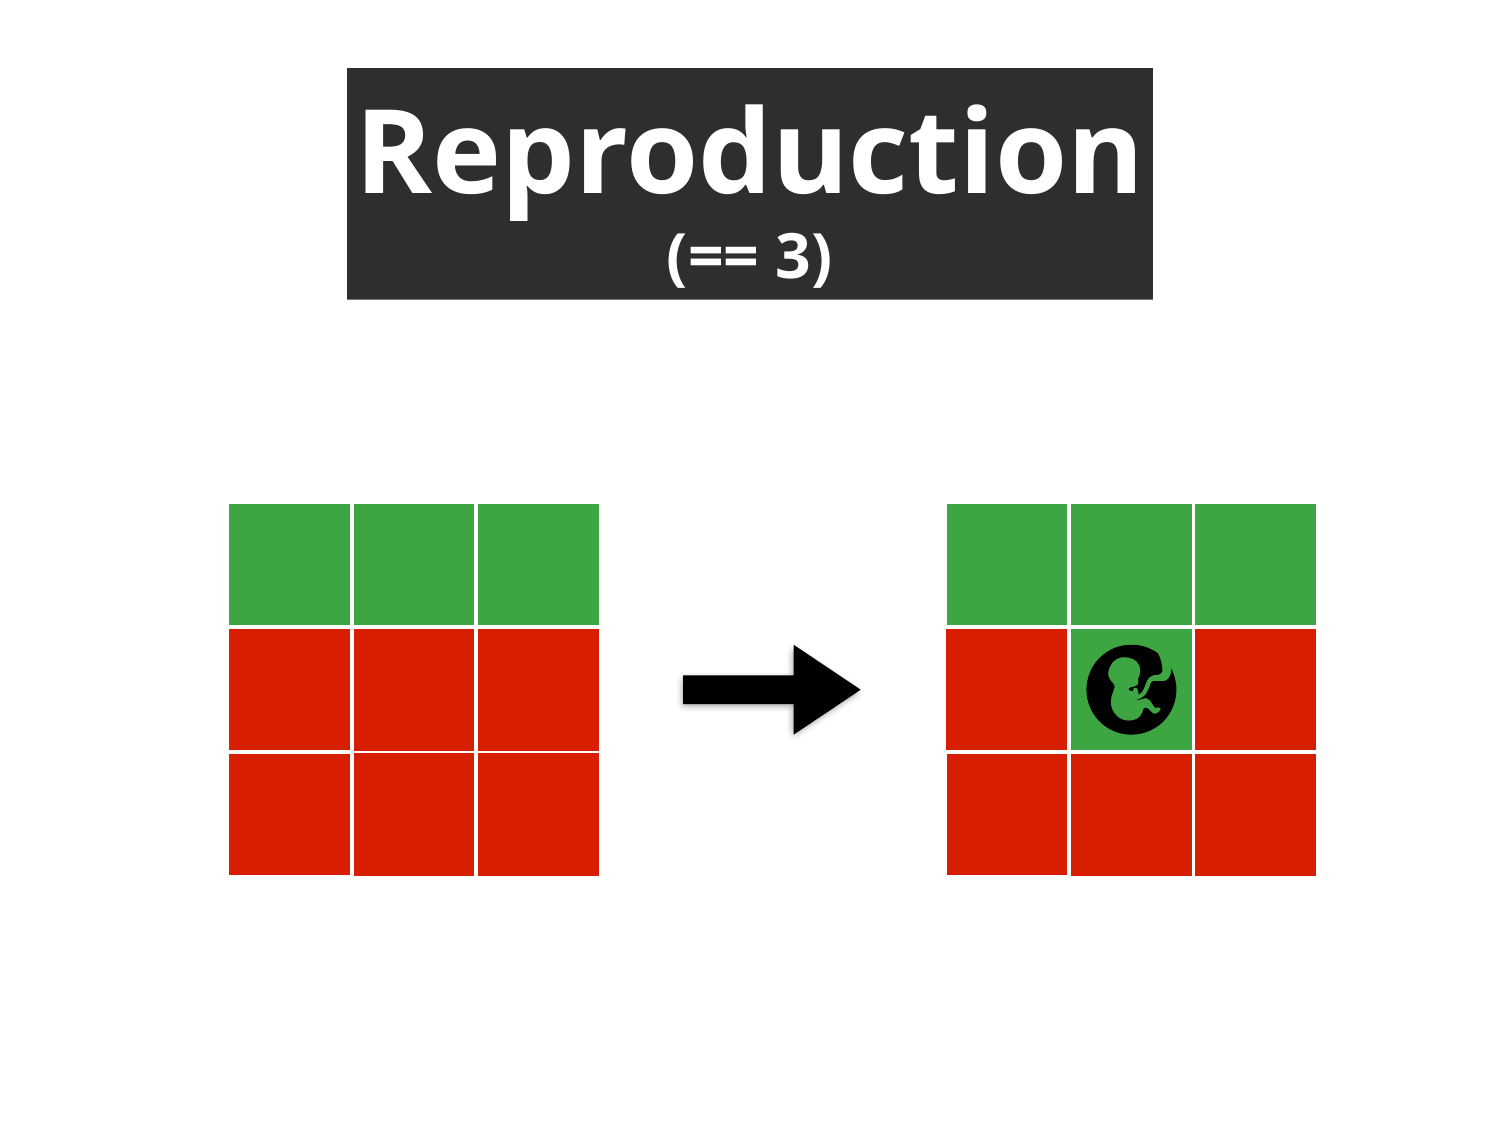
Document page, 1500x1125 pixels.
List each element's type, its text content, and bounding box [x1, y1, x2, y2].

table_cell [1071, 629, 1192, 750]
table_cell [1195, 629, 1316, 750]
text_box [683, 644, 861, 735]
table_cell [1195, 754, 1316, 876]
table_cell [946, 629, 1067, 750]
table_header [1195, 504, 1316, 625]
table_cell [354, 753, 474, 876]
table_cell [229, 629, 350, 750]
table_header [229, 504, 350, 625]
table_cell [478, 753, 599, 876]
table_header [478, 504, 599, 625]
table_cell [1071, 754, 1192, 876]
picture [1086, 644, 1177, 735]
table_header [1071, 504, 1192, 625]
table_cell [354, 629, 474, 751]
text_box Reproduction (== 3) [347, 68, 1153, 300]
table_cell [947, 754, 1067, 875]
table_header [947, 504, 1067, 625]
table_cell [229, 754, 350, 875]
table_cell [478, 629, 599, 751]
table_header [354, 504, 474, 625]
